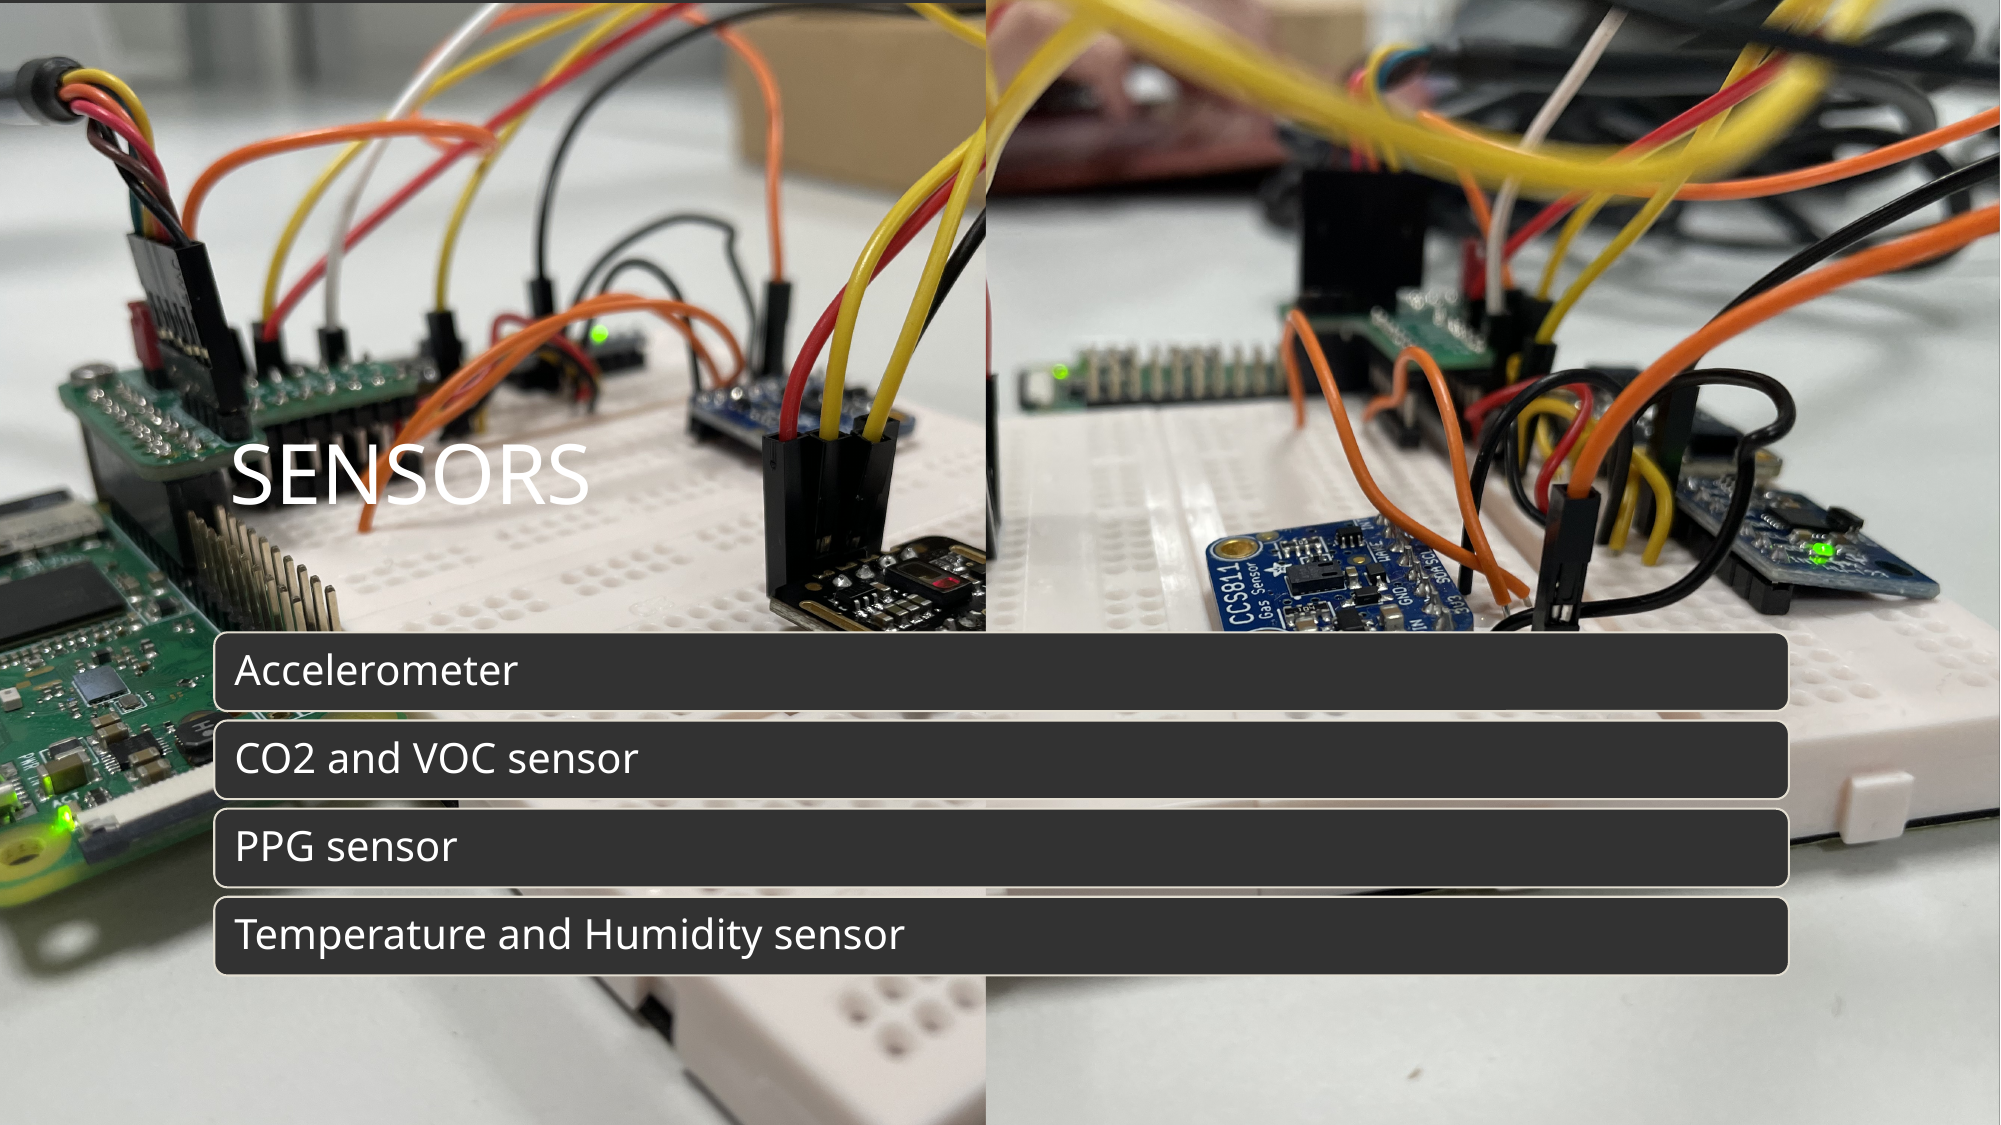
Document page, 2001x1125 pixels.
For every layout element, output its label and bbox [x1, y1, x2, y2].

list [213, 627, 1790, 980]
picture [0, 0, 2000, 1125]
